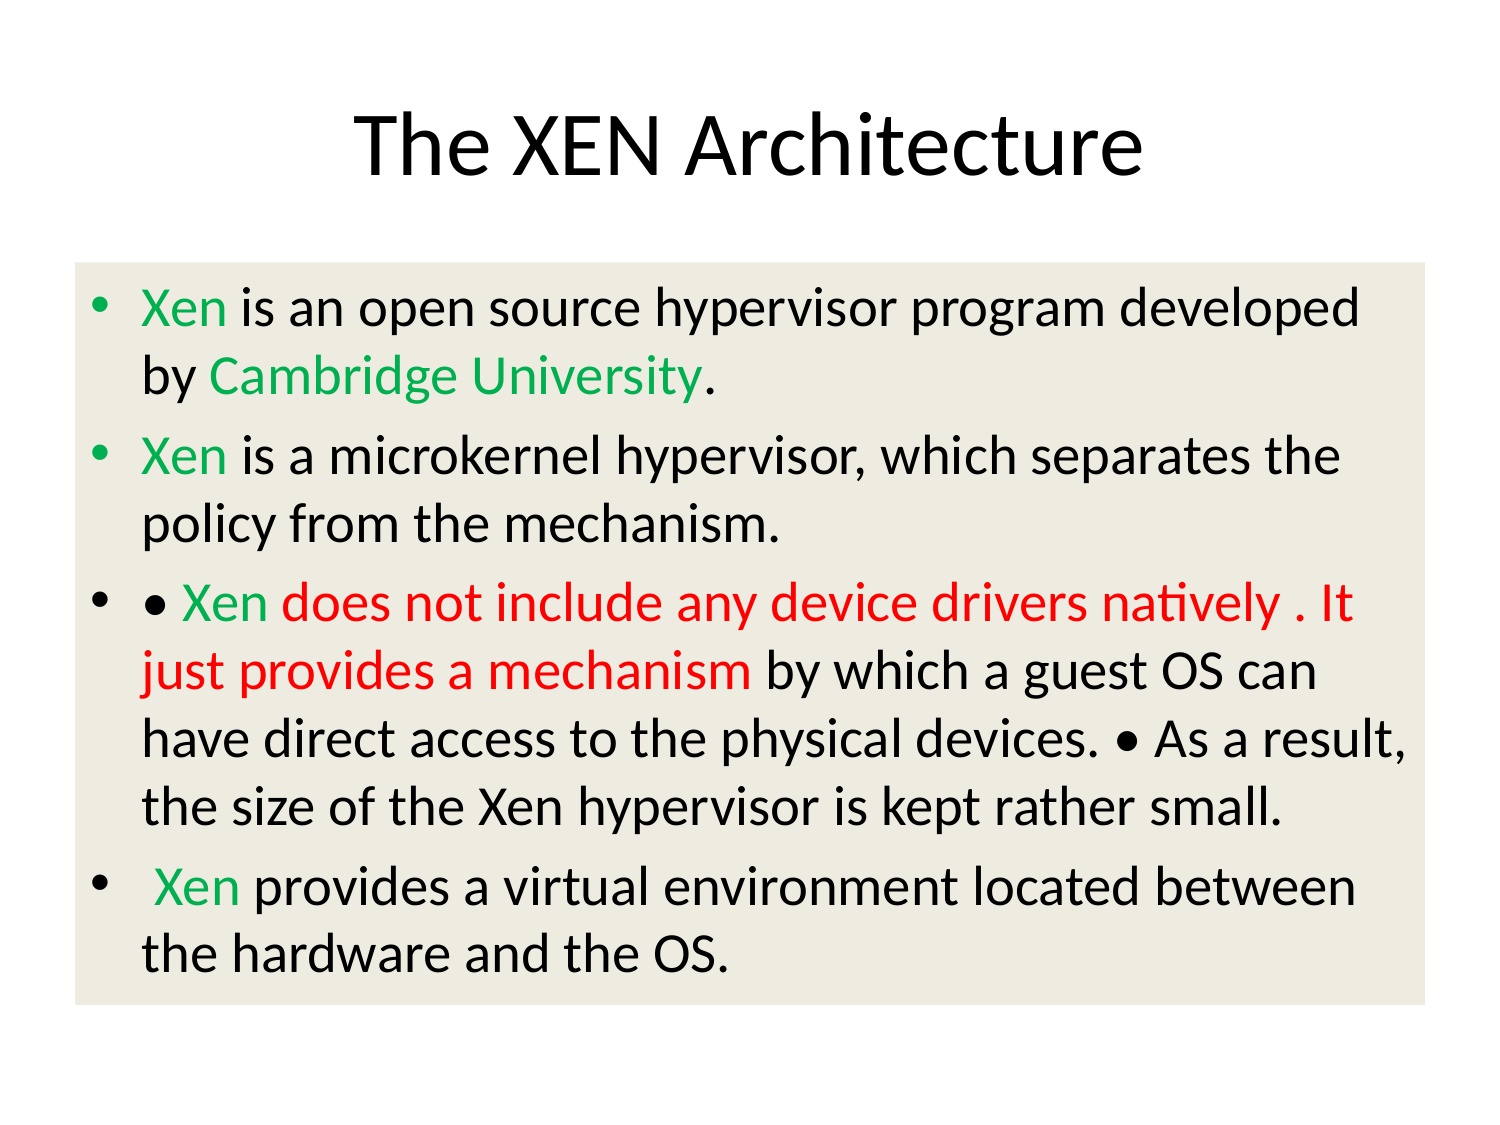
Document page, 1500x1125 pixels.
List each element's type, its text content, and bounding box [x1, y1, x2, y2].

list Xen is an open source hypervisor program developed by Cambridge University. Xen is a microkernel hypervisor, which separates the policy from the mechanism. • Xen does not include any device drivers natively . It just provides a mechanism by which a guest OS can have direct access to the physical devices. • As a result, the size of the Xen hypervisor is kept rather small. Xen provides a virtual environment located between the hardware and the OS. [75, 262, 1425, 1005]
title The XEN Architecture [75, 45, 1425, 233]
